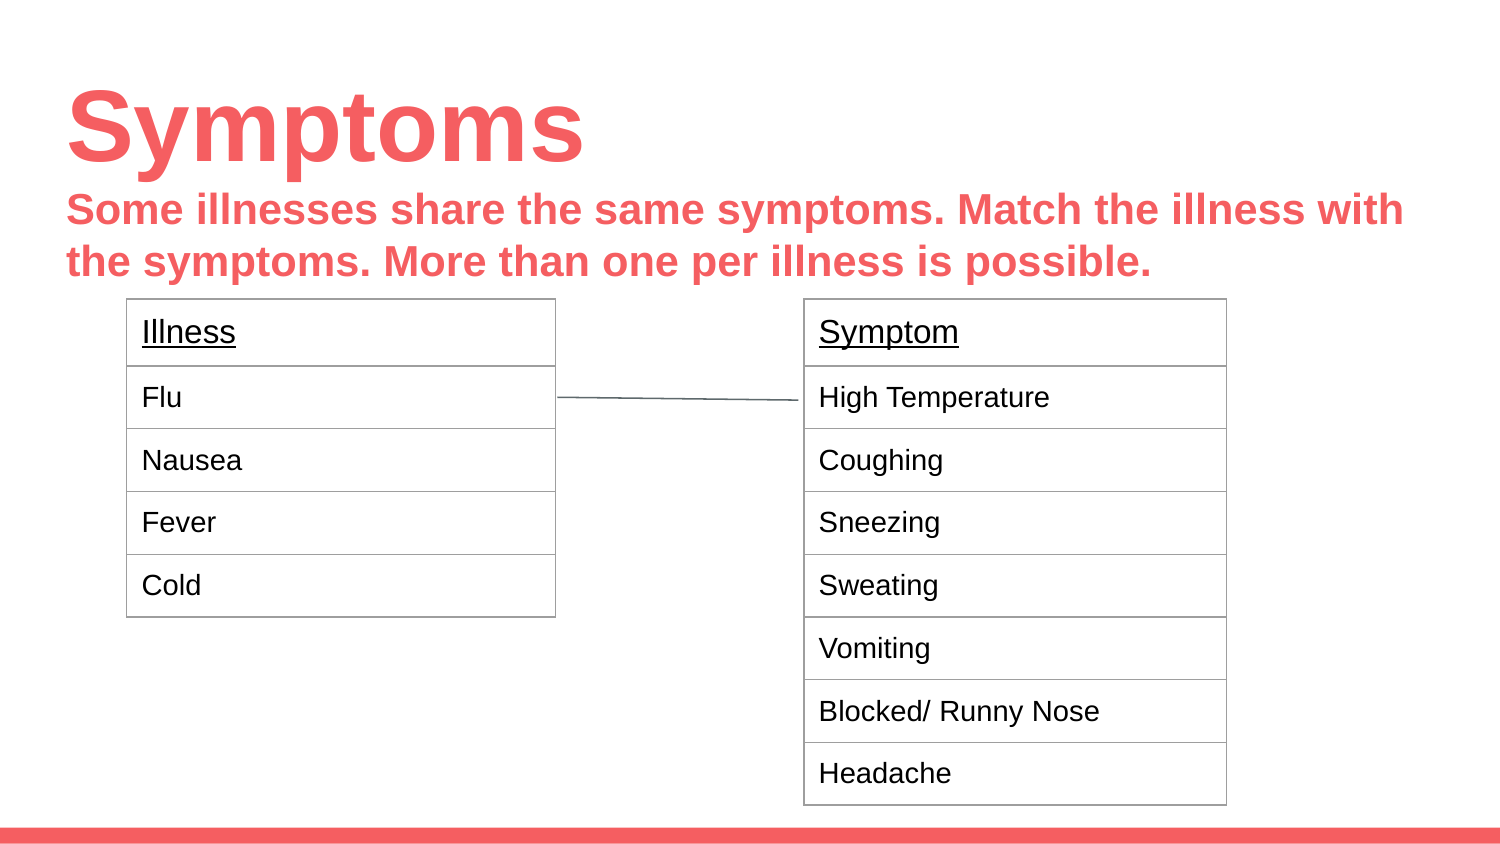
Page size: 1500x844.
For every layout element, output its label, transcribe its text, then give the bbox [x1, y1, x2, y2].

table_header Illness [127, 300, 555, 365]
table_cell High Temperature [805, 367, 1226, 428]
table_cell Sweating [805, 555, 1226, 616]
table_header Symptom [805, 300, 1226, 365]
title Symptoms Some illnesses share the same symptoms. Match the illness with the symptoms. More than one per illness is possible. [51, 44, 1449, 148]
table_cell Fever [127, 492, 555, 554]
table_cell Blocked/ Runny Nose [805, 680, 1226, 742]
table_cell Coughing [805, 429, 1226, 491]
table_cell Nausea [127, 429, 555, 491]
table_cell Cold [127, 555, 555, 616]
table_cell Sneezing [805, 492, 1226, 554]
table_cell Flu [127, 367, 555, 428]
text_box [557, 396, 799, 401]
table_cell Vomiting [805, 618, 1226, 679]
table_cell Headache [805, 743, 1226, 804]
